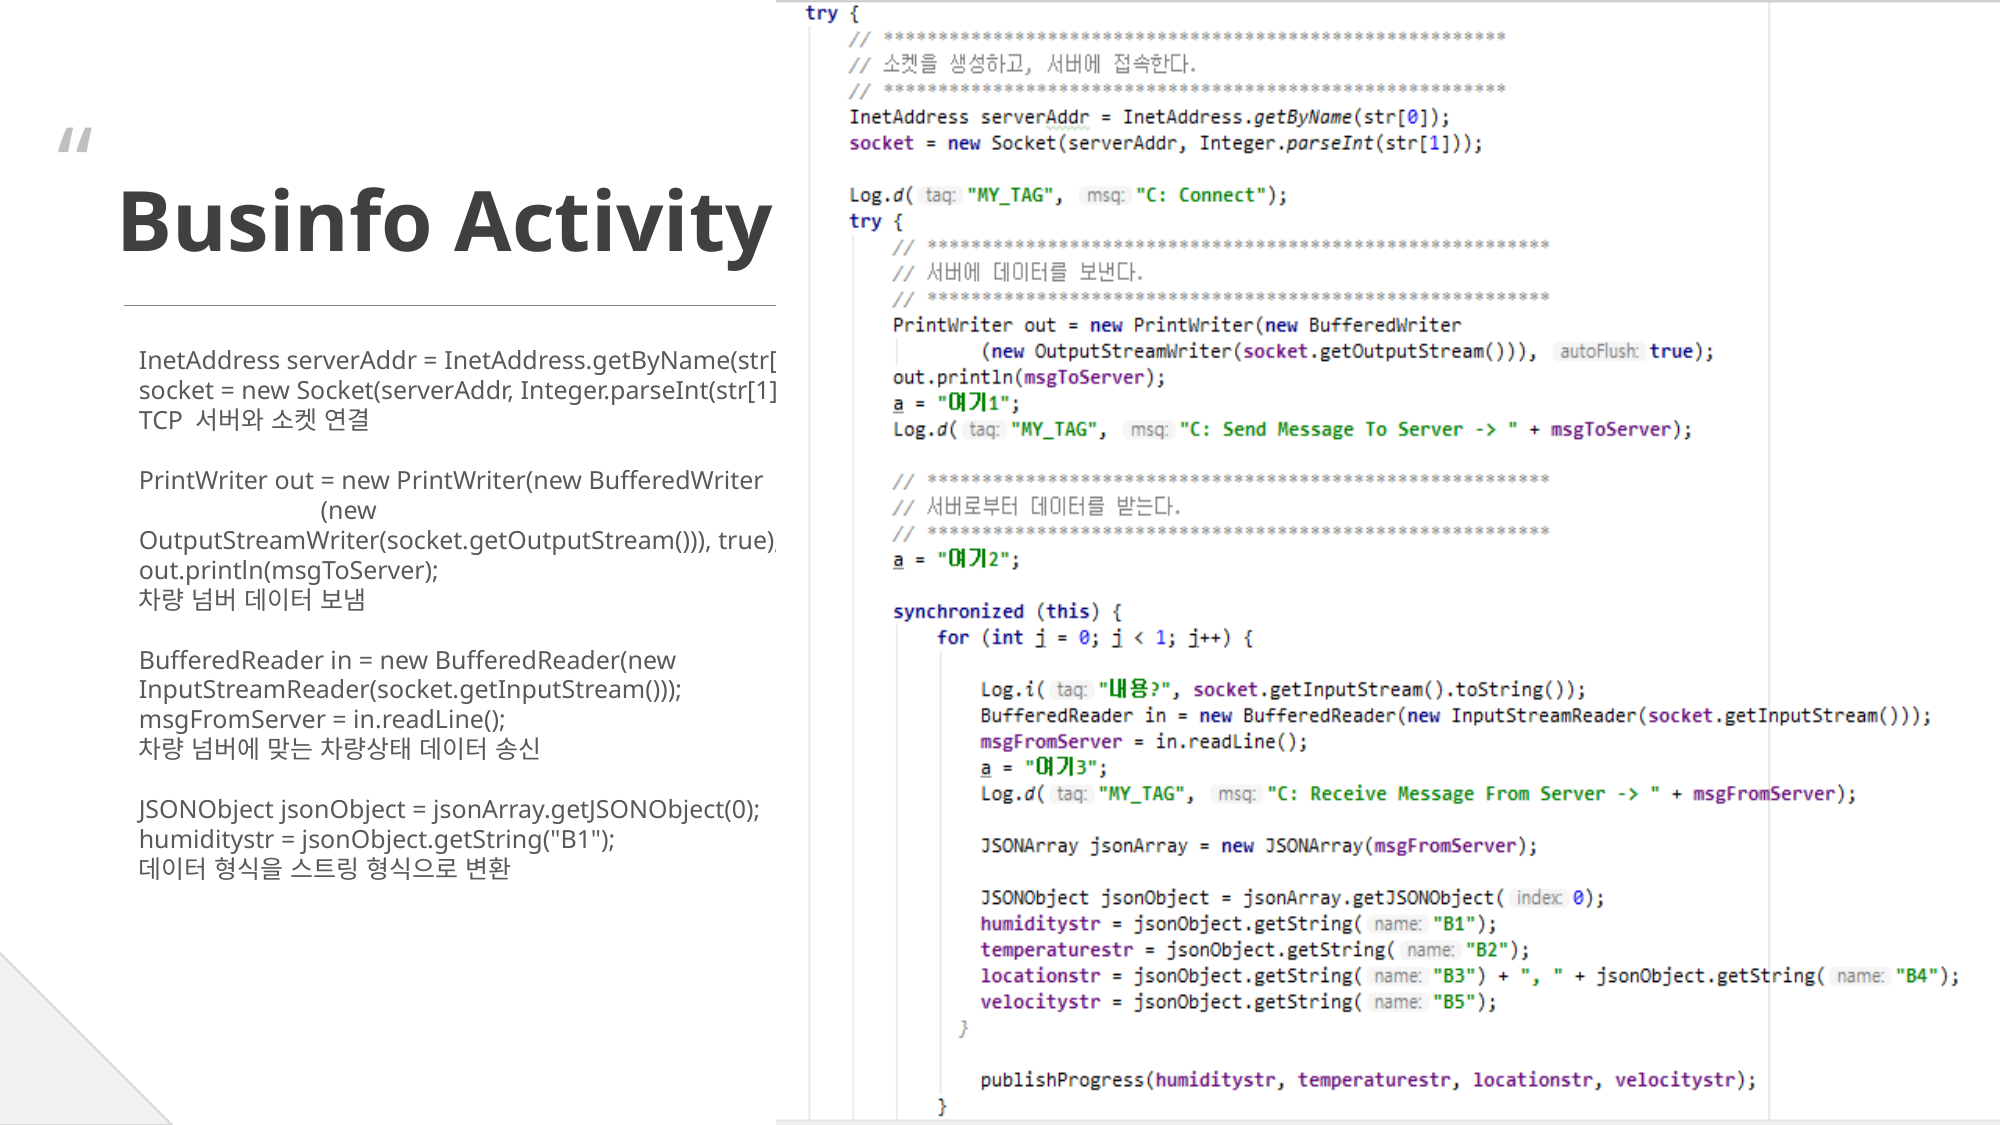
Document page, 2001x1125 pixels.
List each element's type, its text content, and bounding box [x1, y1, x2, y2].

text_box Businfo Activity [102, 160, 776, 276]
text_box InetAddress serverAddr = InetAddress.getByName(str[0]); socket = new Socket(serverAddr, Integer.parseInt(str[1])); TCP 서버와 소켓 연결 PrintWriter out = new PrintWriter(new BufferedWriter (new OutputStreamWriter(socket.getOutputStream())), true); out.println(msgToServer); 차량 넘버 데이터 보냄 BufferedReader in = new BufferedReader(new InputStreamReader(socket.getInputStream())); msgFromServer = in.readLine(); 차량 넘버에 맞는 차량상태 데이터 송신 JSONObject jsonObject = jsonArray.getJSONObject(0); humiditystr = jsonObject.getString("B1"); 데이터 형식을 스트링 형식으로 변환 [123, 337, 776, 891]
picture [776, 0, 2000, 1125]
text_box “ [57, 92, 71, 228]
